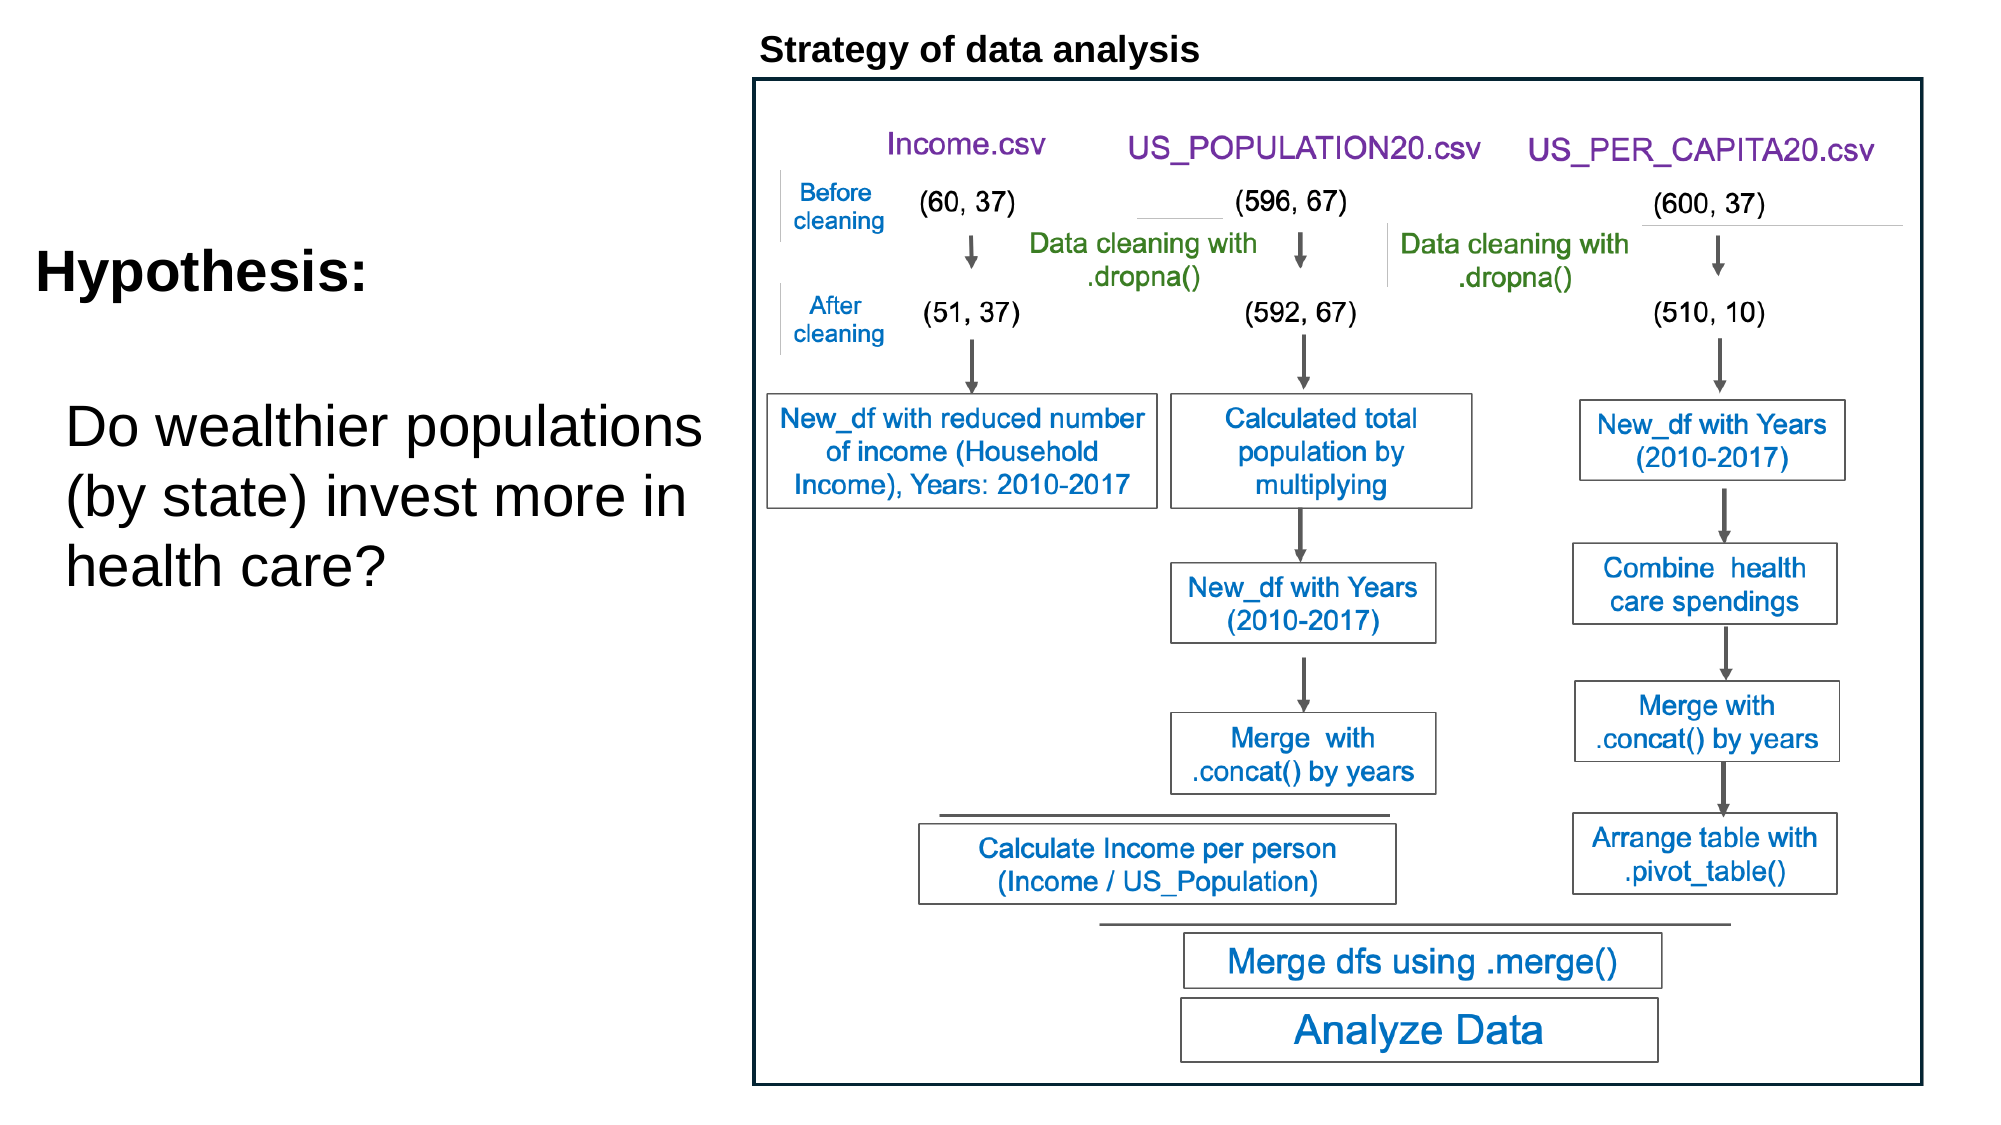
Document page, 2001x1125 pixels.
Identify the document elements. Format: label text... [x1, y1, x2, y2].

text_box Hypothesis: [20, 225, 385, 311]
text_box Strategy of data analysis [744, 17, 1216, 78]
text_box Do wealthier populations (by state) invest more in health care? [50, 381, 724, 606]
picture [757, 82, 1919, 1082]
